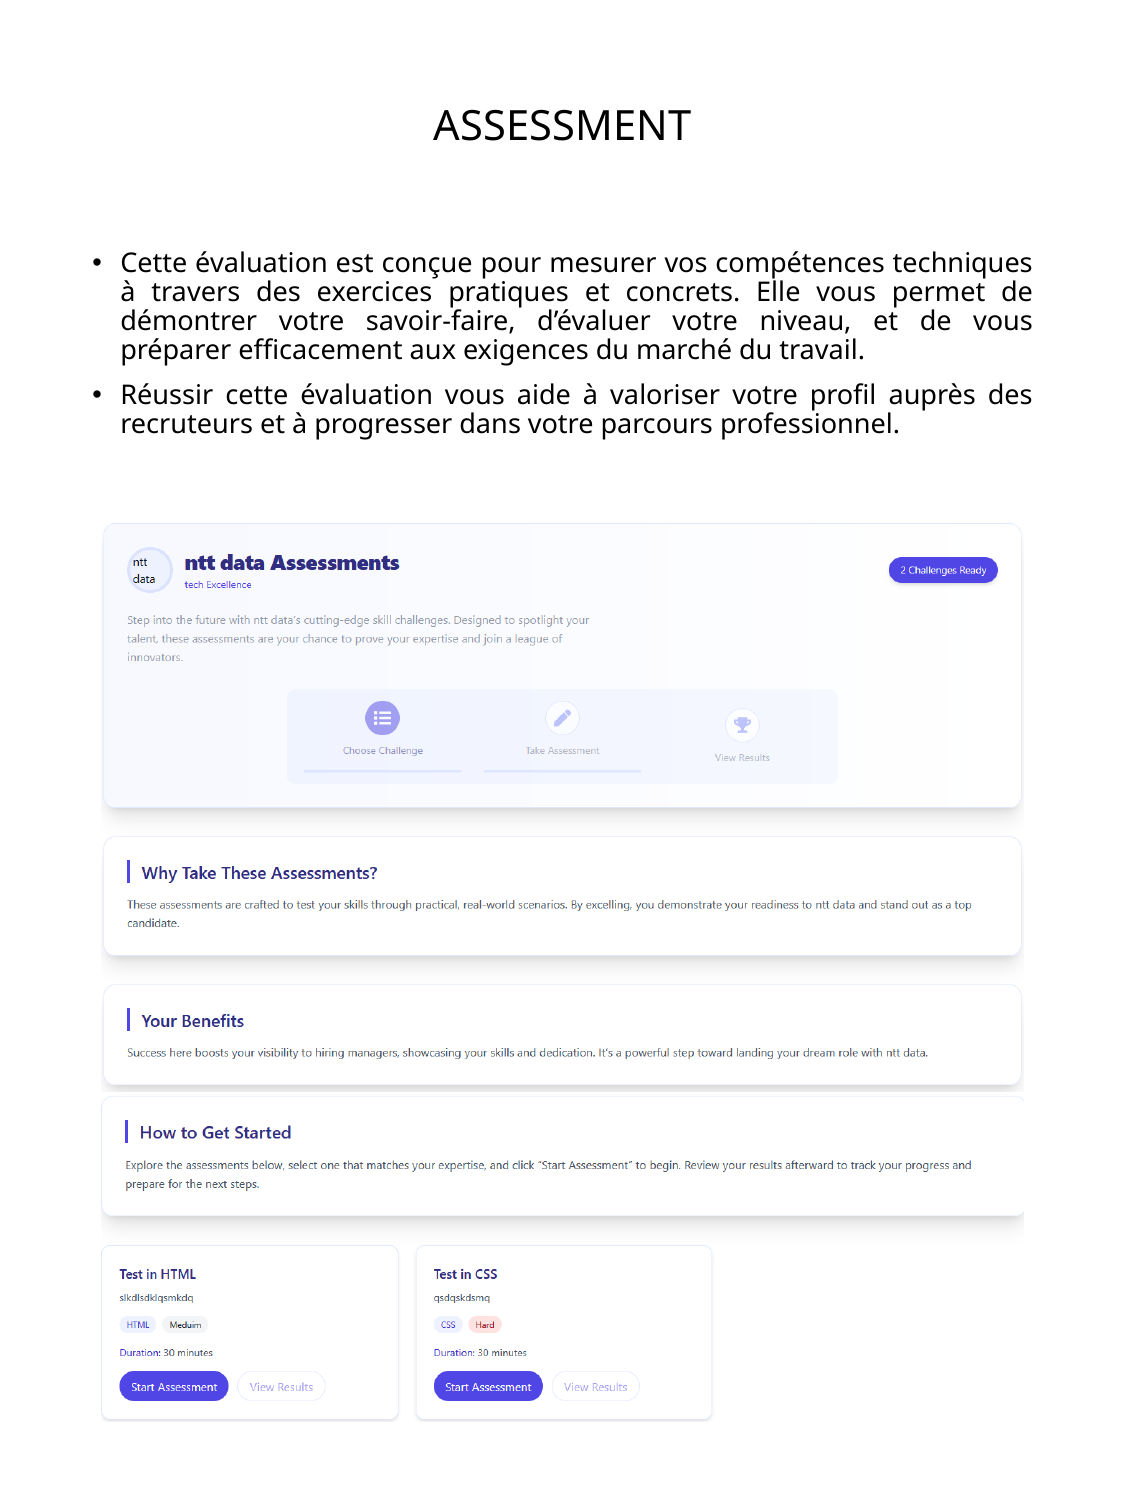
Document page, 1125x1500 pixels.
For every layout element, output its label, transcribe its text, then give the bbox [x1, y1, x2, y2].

title ASSESSMENT [138, 82, 987, 173]
list Cette évaluation est conçue pour mesurer vos compétences techniques à travers des exercices pratiques et concrets. Elle vous permet de démontrer votre savoir-faire, d’évaluer votre niveau, et de vous préparer efficacement aux exigences du marché du travail. Réussir cette évaluation vous aide à valoriser votre profil auprès des recruteurs et à progresser dans votre parcours professionnel. [77, 241, 1048, 480]
picture [100, 1094, 1025, 1422]
picture [100, 510, 1025, 1092]
